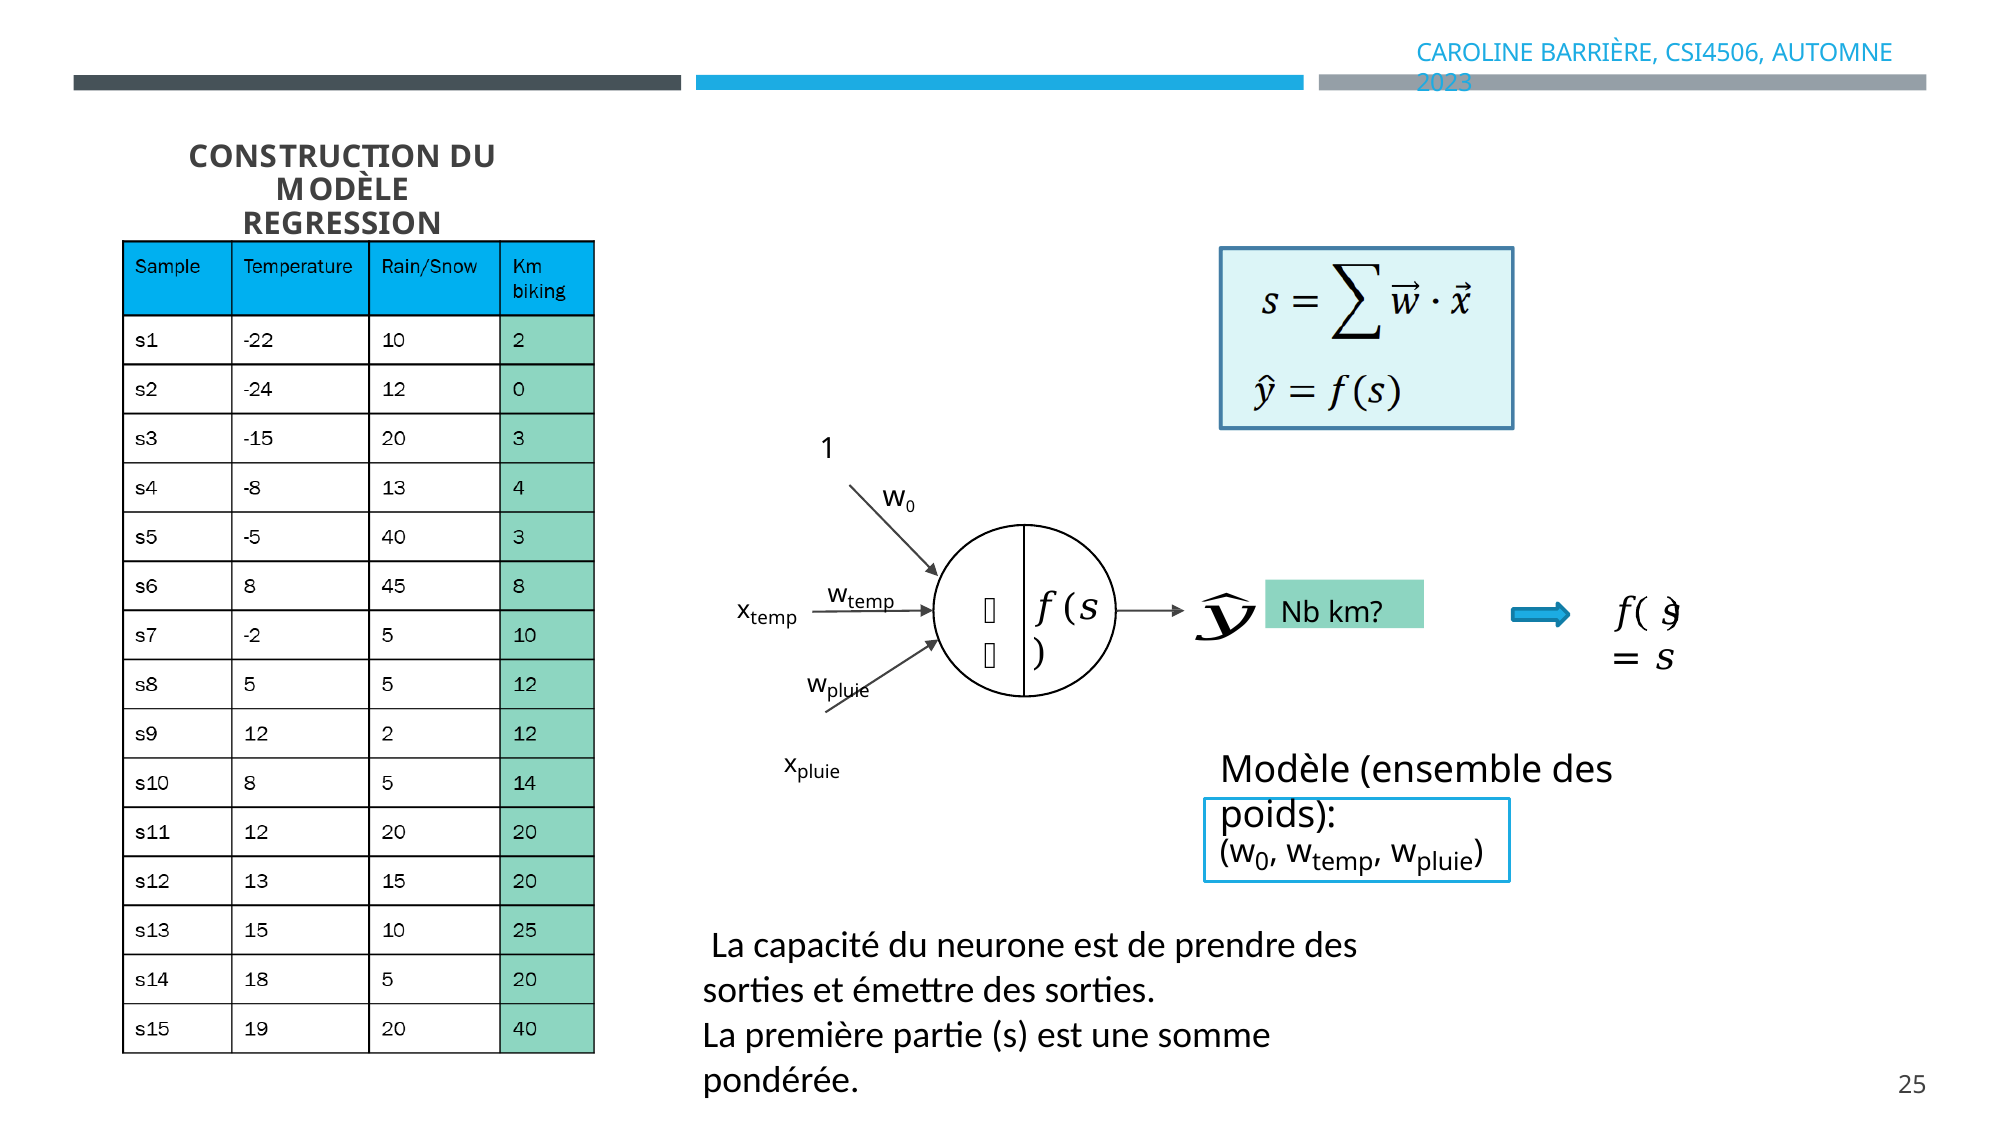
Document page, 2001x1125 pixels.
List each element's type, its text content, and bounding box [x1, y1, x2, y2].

picture [1182, 216, 1576, 474]
text_box Nb km? [1265, 579, 1424, 629]
text_box xtemp [730, 578, 803, 633]
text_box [1510, 601, 1571, 628]
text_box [812, 483, 1118, 714]
text_box La capacité du neurone est de prendre des sorties et émettre des sorties. La première partie (s) est une somme pondérée. [687, 912, 1401, 1108]
text_box CONSTRUCTION DU MODÈLE REGRESSION [142, 137, 542, 239]
text_box CAROLINE BARRIÈRE, CSI4506, AUTOMNE 2023 [1414, 34, 1929, 97]
text_box 𝑓 𝑠 = 𝑠 [1609, 585, 1751, 678]
slide_number 25 [1891, 1061, 1934, 1125]
text_box [1121, 604, 1185, 617]
text_box 1 w0 [815, 415, 925, 482]
text_box wpluie xpluie [777, 652, 877, 787]
text_box Modèle (ensemble des poids): [1217, 742, 1713, 835]
text_box (w0, wtemp, wpluie) [1204, 798, 1510, 882]
picture [121, 240, 595, 1054]
